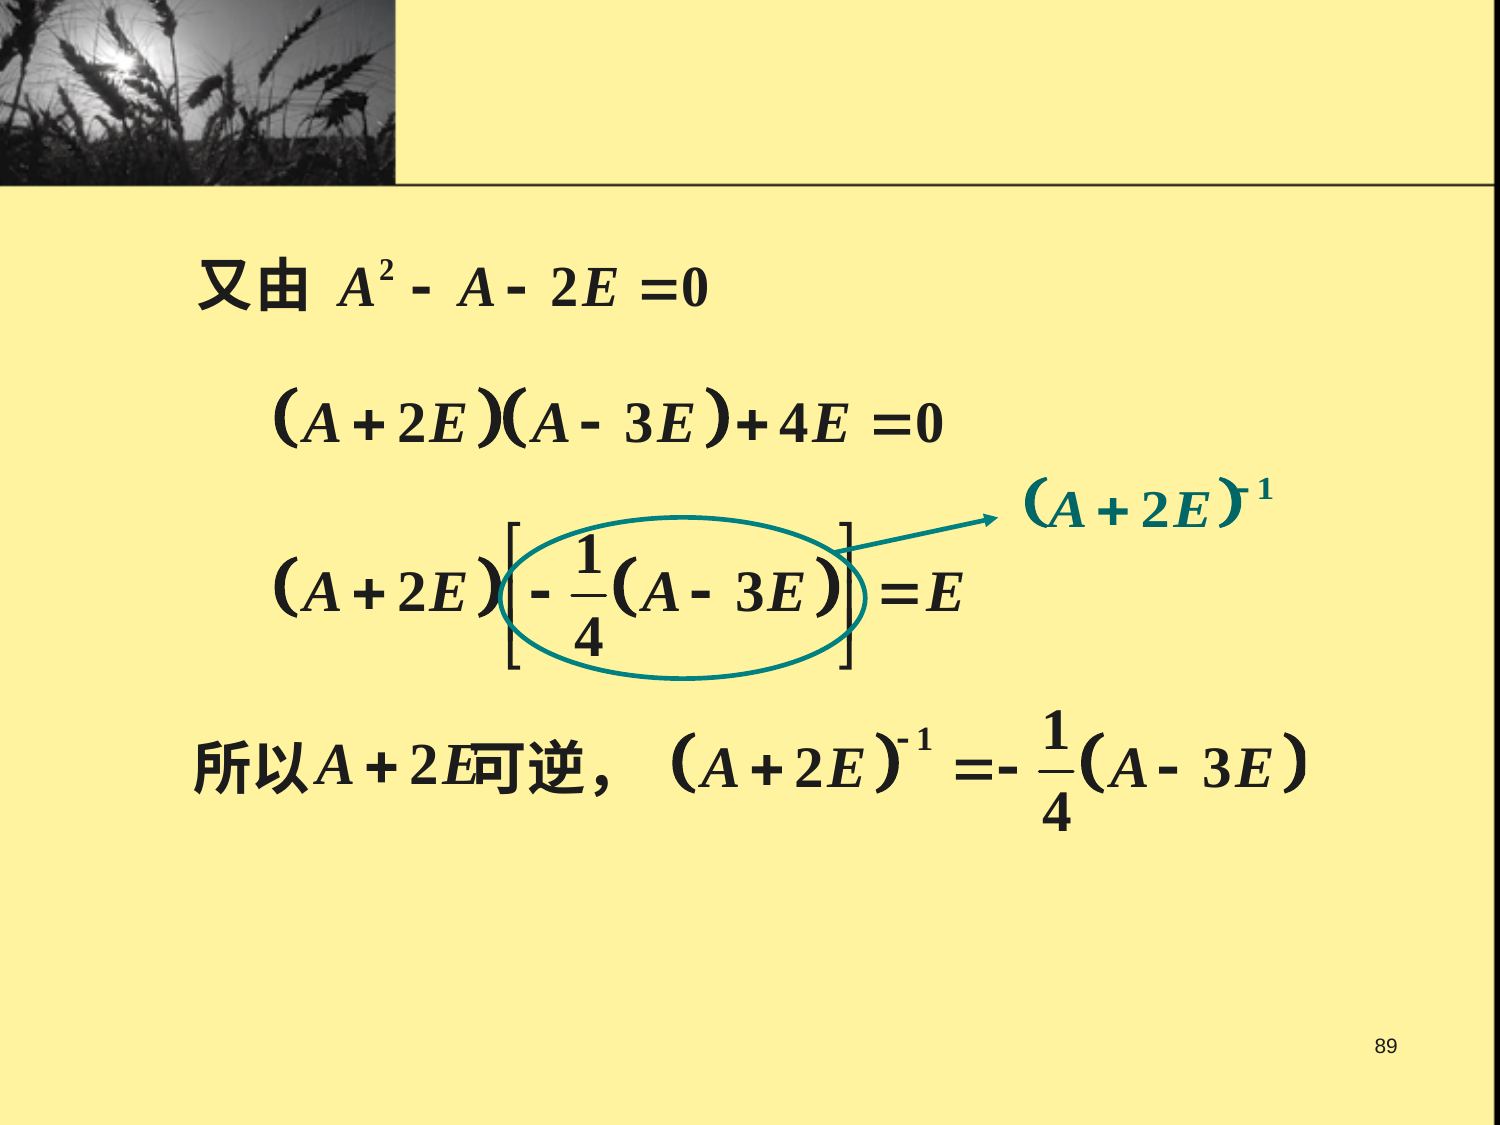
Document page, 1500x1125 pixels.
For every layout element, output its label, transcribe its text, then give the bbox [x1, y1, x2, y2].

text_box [271, 385, 947, 467]
slide_number 89 [1200, 1025, 1413, 1100]
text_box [500, 470, 1277, 679]
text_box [271, 516, 500, 674]
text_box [186, 243, 715, 331]
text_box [178, 723, 727, 810]
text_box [653, 698, 1306, 837]
picture [0, 0, 1500, 1125]
